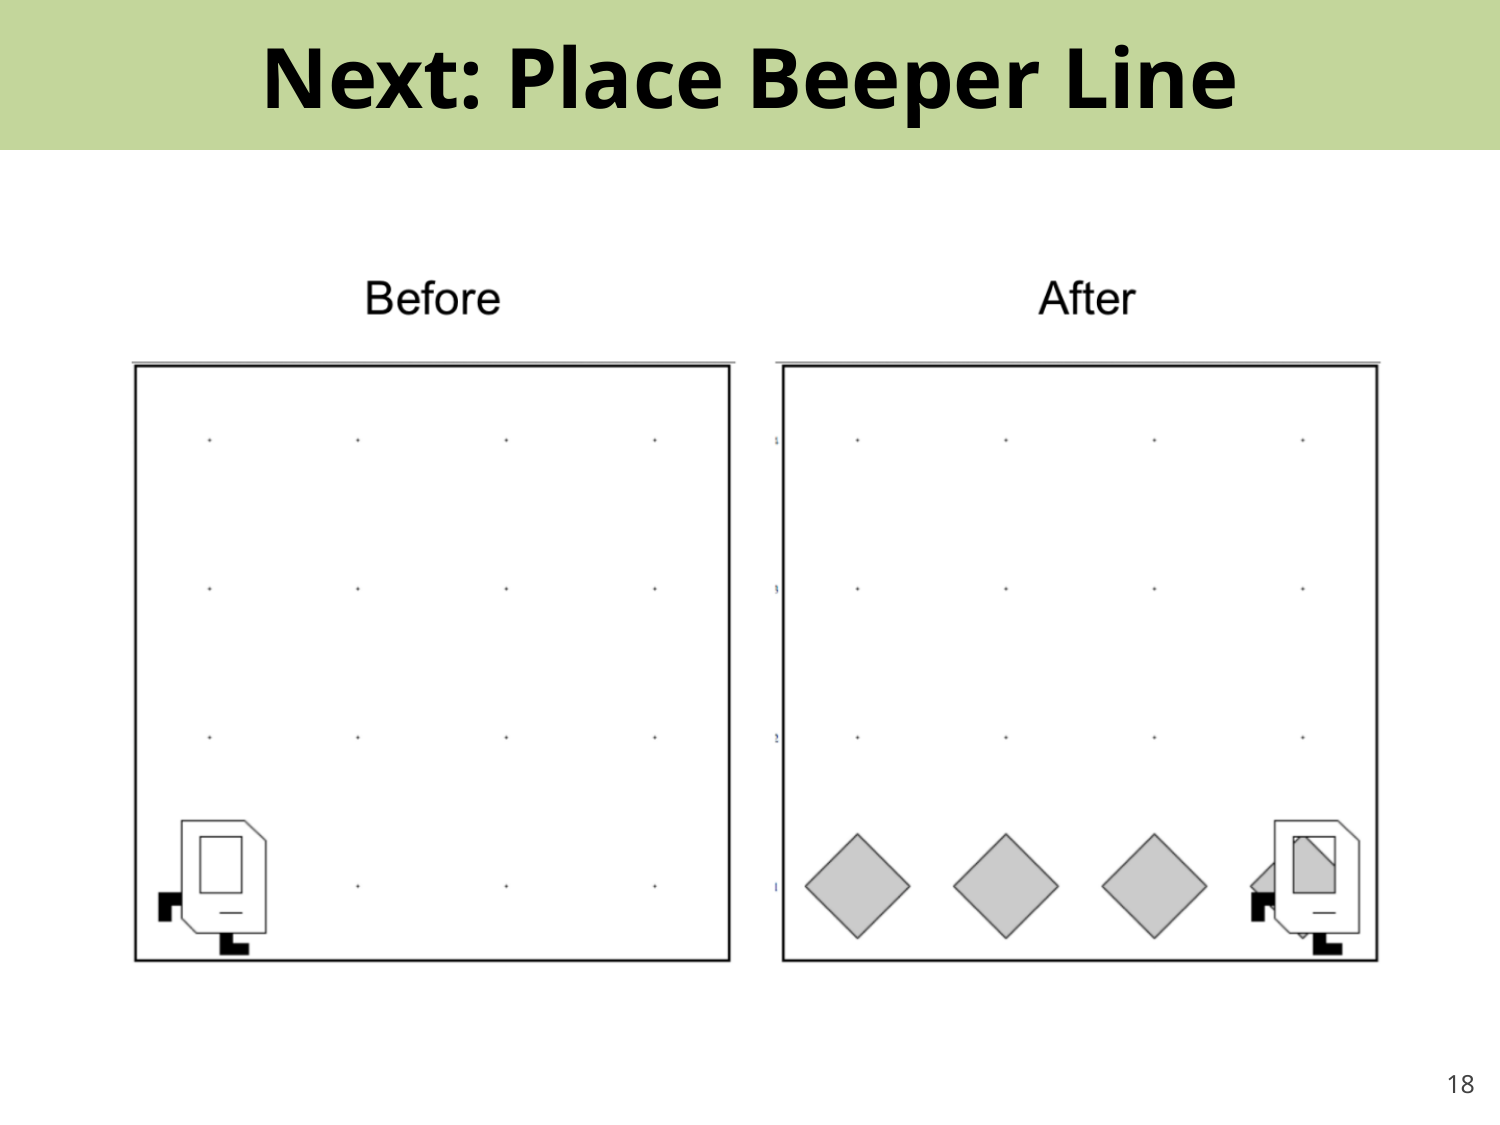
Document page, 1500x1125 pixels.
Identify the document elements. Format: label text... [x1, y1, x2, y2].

picture [89, 253, 1394, 985]
title Next: Place Beeper Line [75, 0, 1425, 150]
